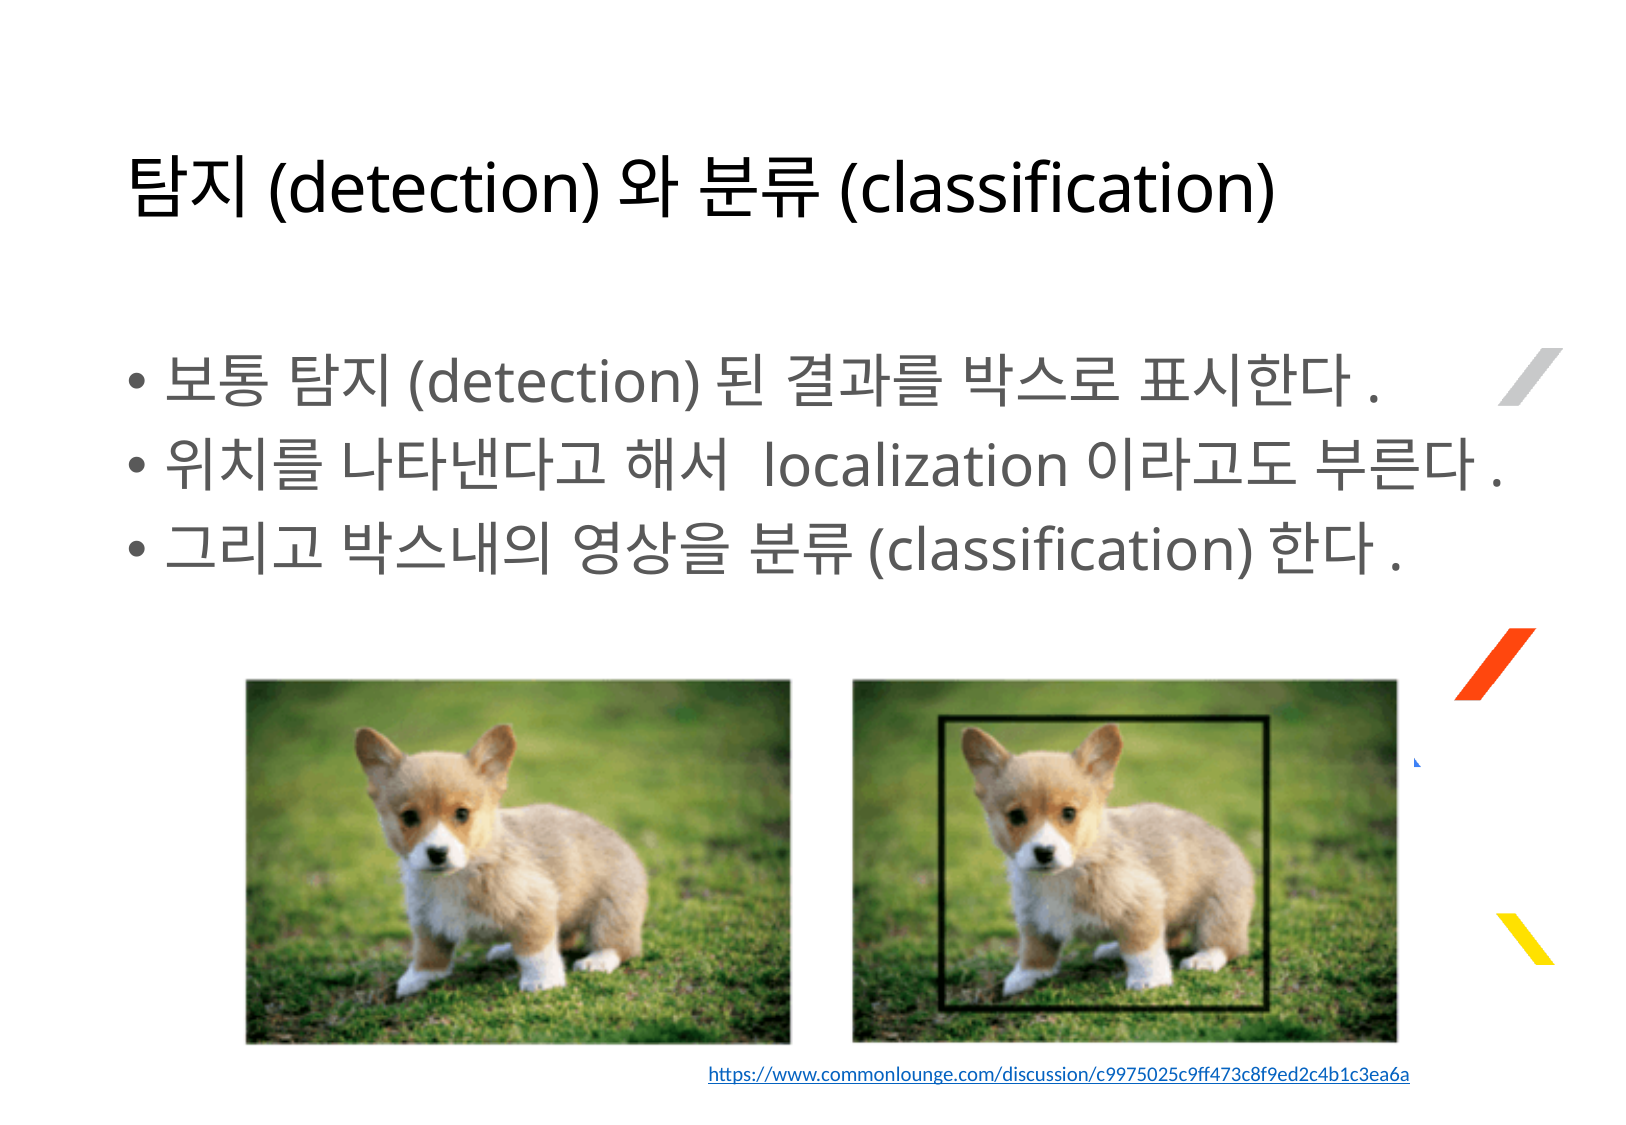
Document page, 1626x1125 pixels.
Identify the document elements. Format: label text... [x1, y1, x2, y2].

text_box https://www.commonlounge.com/discussion/c9975025c9ff473c8f9ed2c4b1c3ea6a [693, 1053, 1532, 1093]
picture [234, 663, 1414, 1064]
list 보통 탐지(detection)된 결과를 박스로 표시한다. 위치를 나타낸다고 해서 localization이라고도 부른다. 그리고 박스내의 영상을 분류(classification)한다. [111, 345, 1514, 1059]
title 탐지(detection)와 분류(classification) [111, 137, 1514, 244]
picture [1514, 348, 1563, 965]
